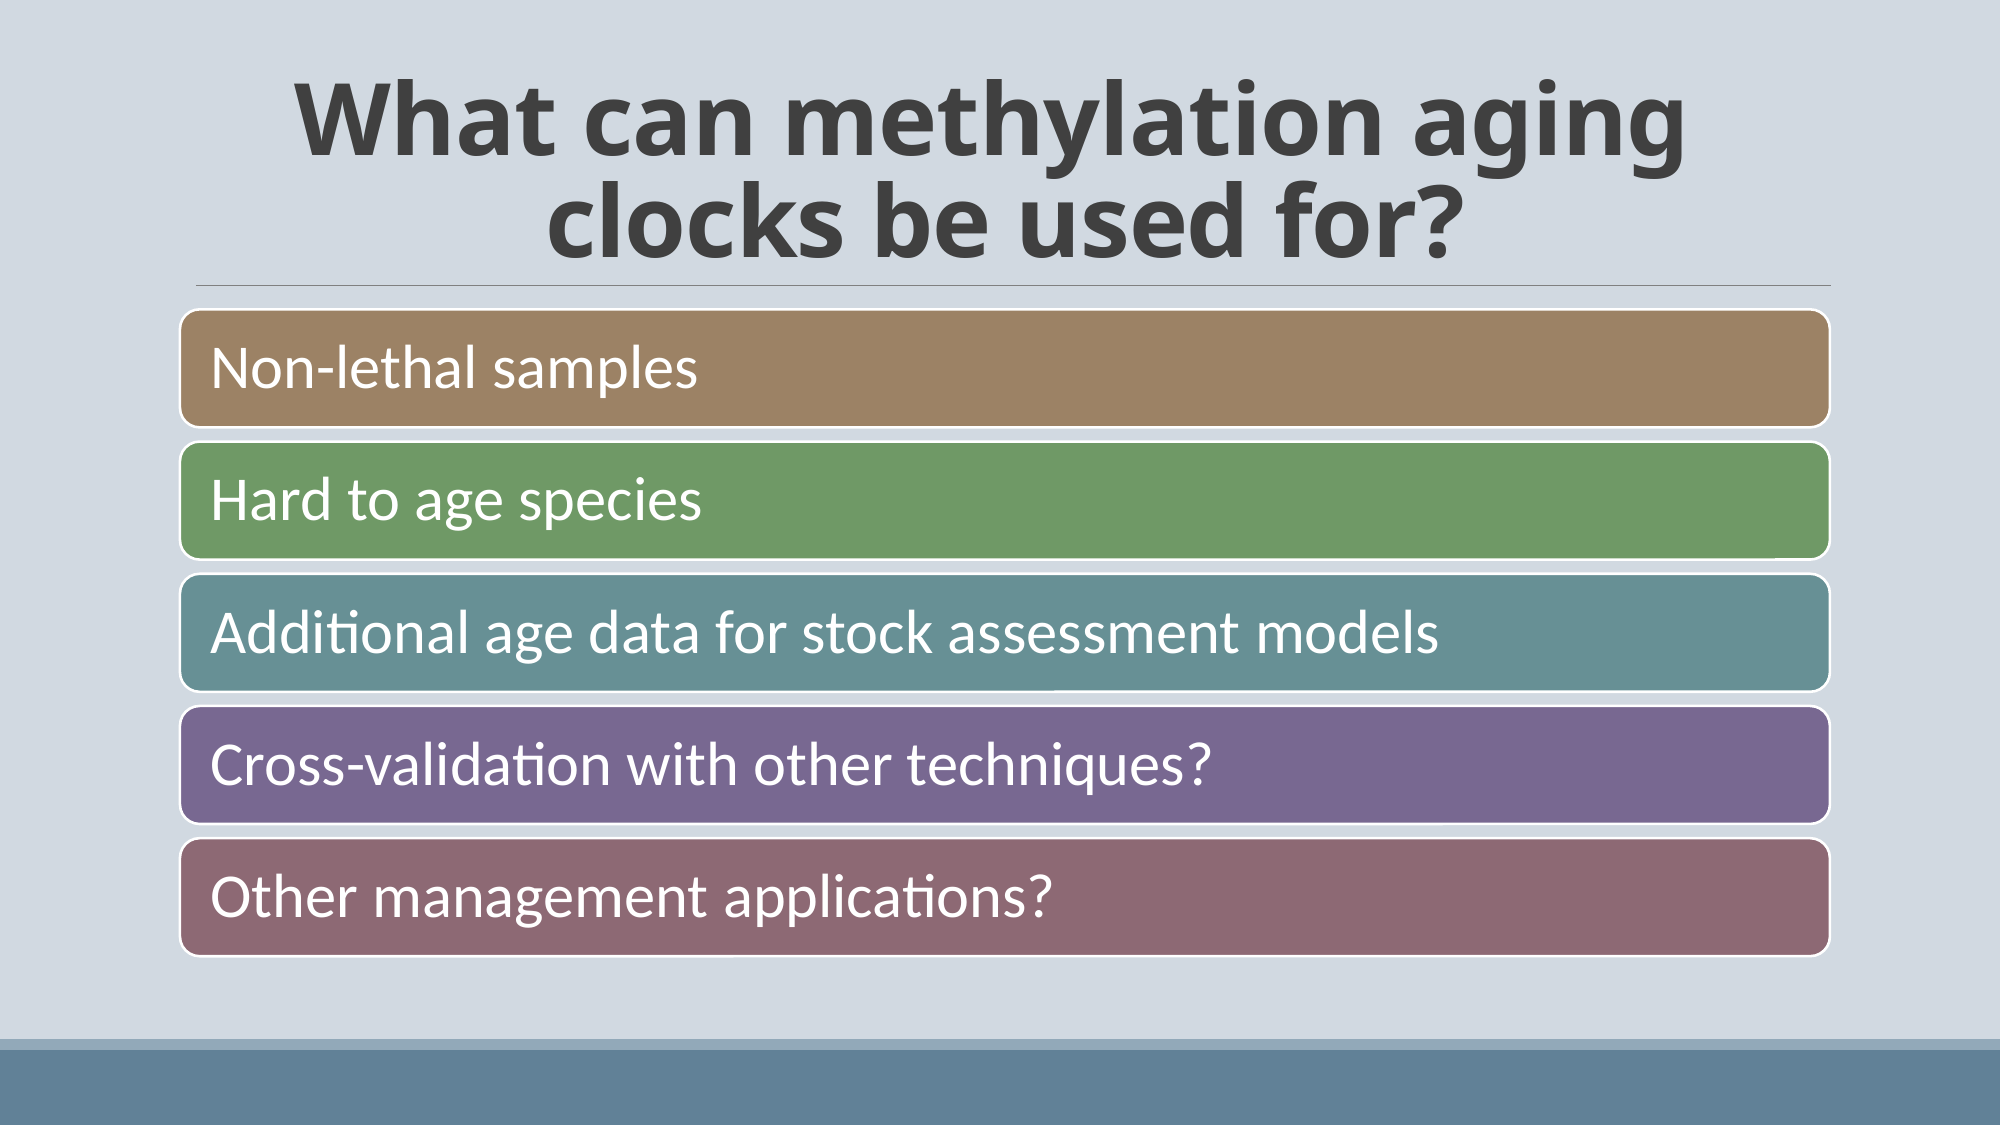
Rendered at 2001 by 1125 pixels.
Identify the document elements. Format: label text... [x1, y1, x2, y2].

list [179, 302, 1831, 964]
title What can methylation aging clocks be used for? [180, 47, 1830, 285]
